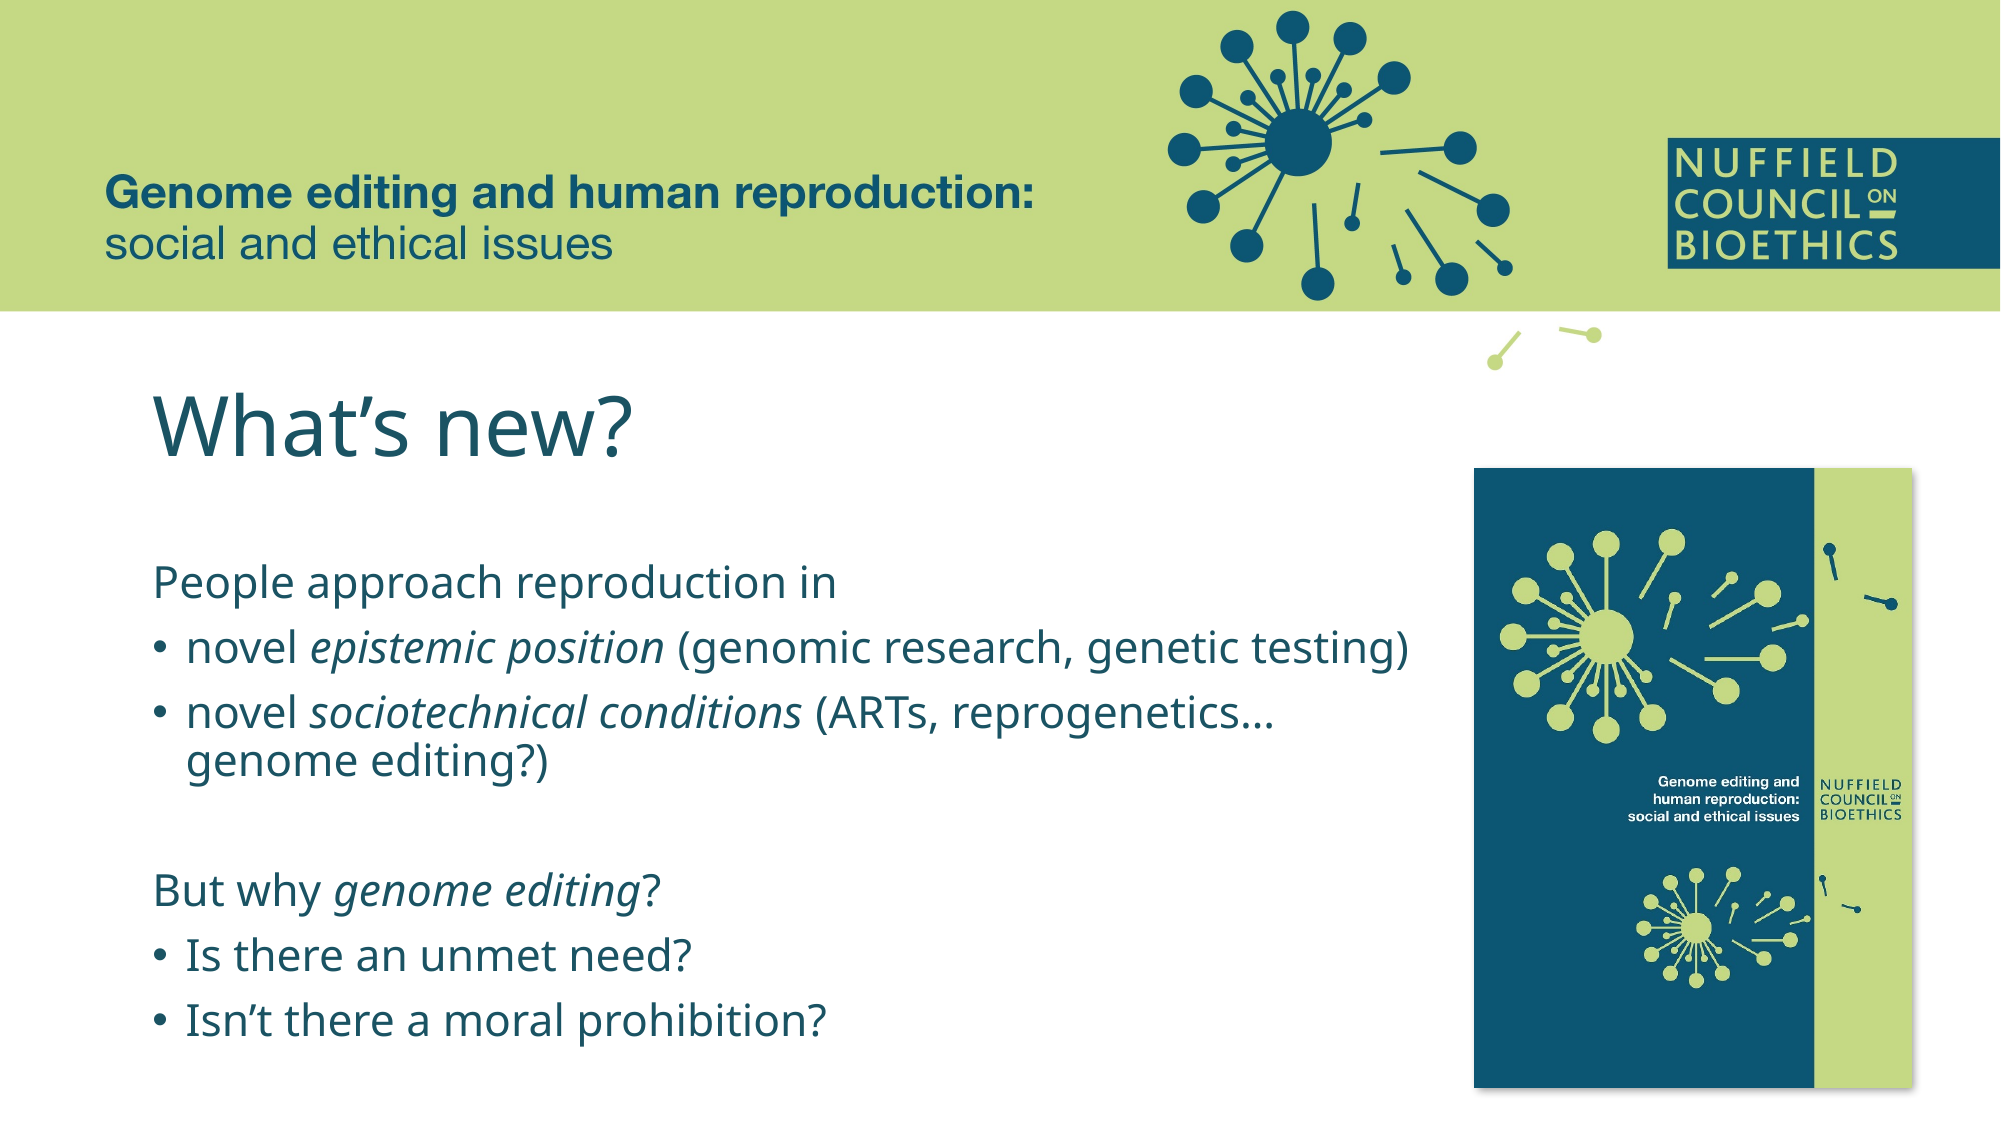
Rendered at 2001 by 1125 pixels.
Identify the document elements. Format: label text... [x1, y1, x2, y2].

title What’s new? [137, 320, 1863, 538]
picture [0, 0, 2001, 1125]
list People approach reproduction in novel epistemic position (genomic research, genetic testing) novel sociotechnical conditions (ARTs, reprogenetics… genome editing?) But why genome editing? Is there an unmet need? Isn’t there a moral prohibition? [137, 552, 1434, 1098]
